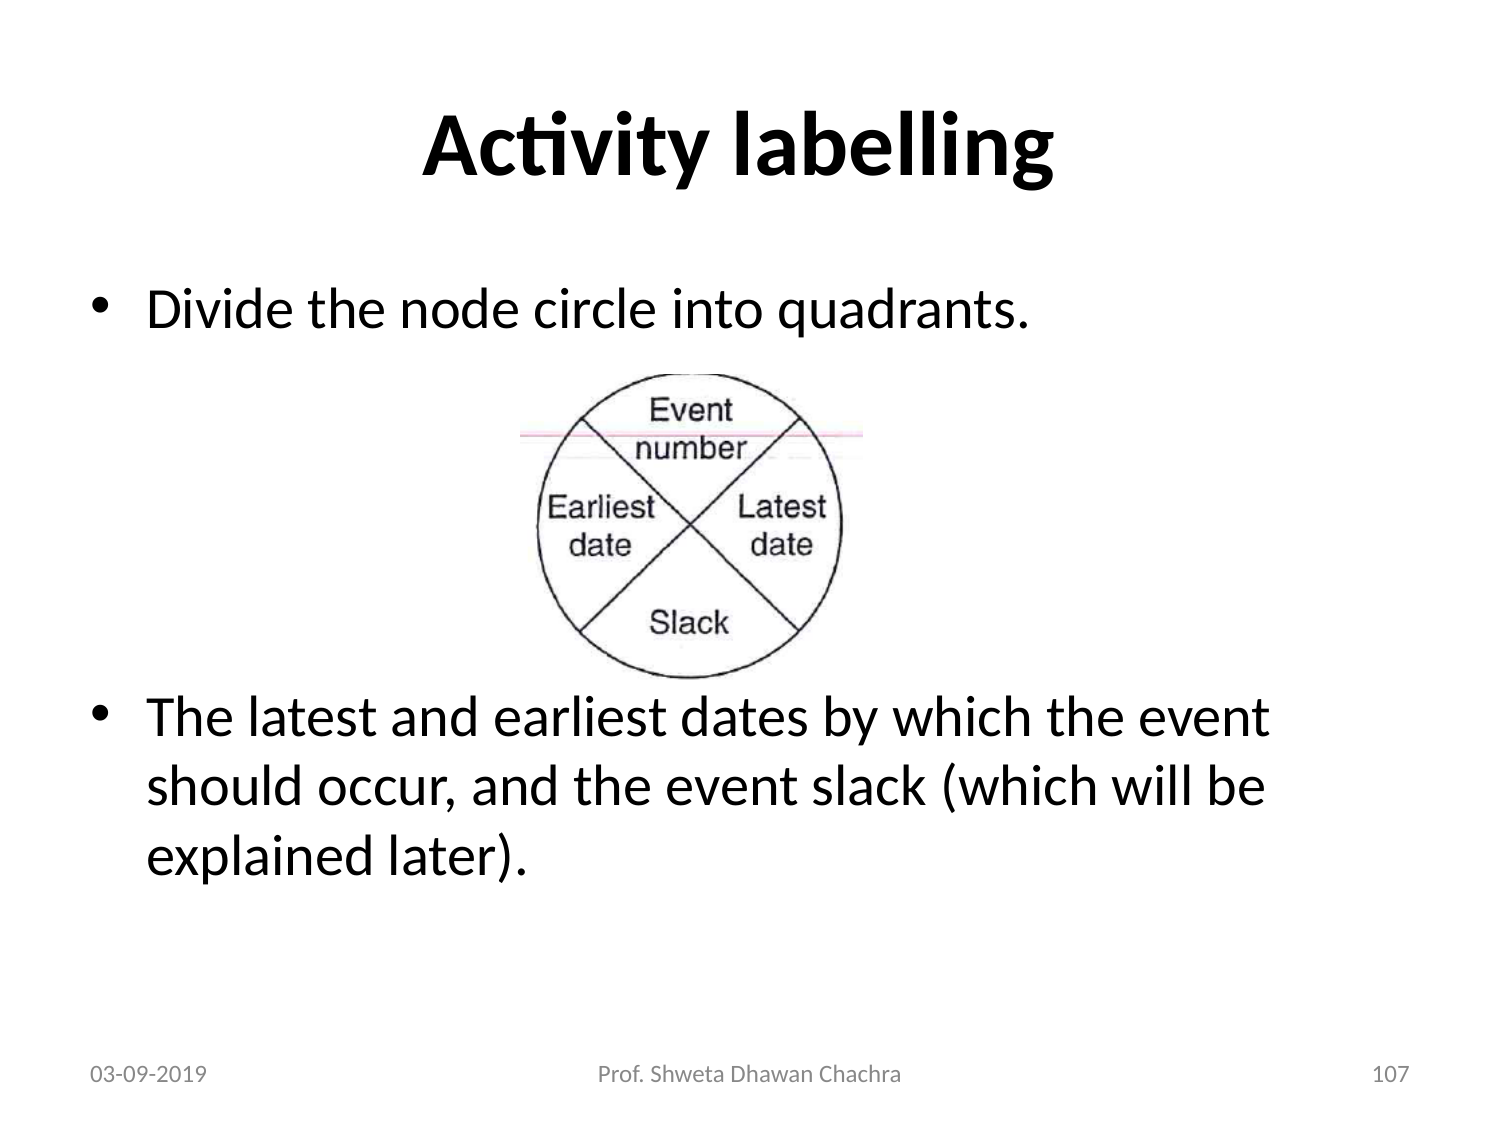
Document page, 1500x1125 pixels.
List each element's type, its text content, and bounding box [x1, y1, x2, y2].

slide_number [75, 1042, 425, 1103]
footer Prof. Shweta Dhawan Chachra [512, 1042, 988, 1103]
slide_number ‹#› [1074, 1042, 1425, 1103]
picture [520, 374, 863, 693]
list Divide the node circle into quadrants. The latest and earliest dates by which the event should occur, and the event slack (which will be explained later). [75, 262, 1425, 1005]
title Activity labelling [75, 45, 1425, 233]
